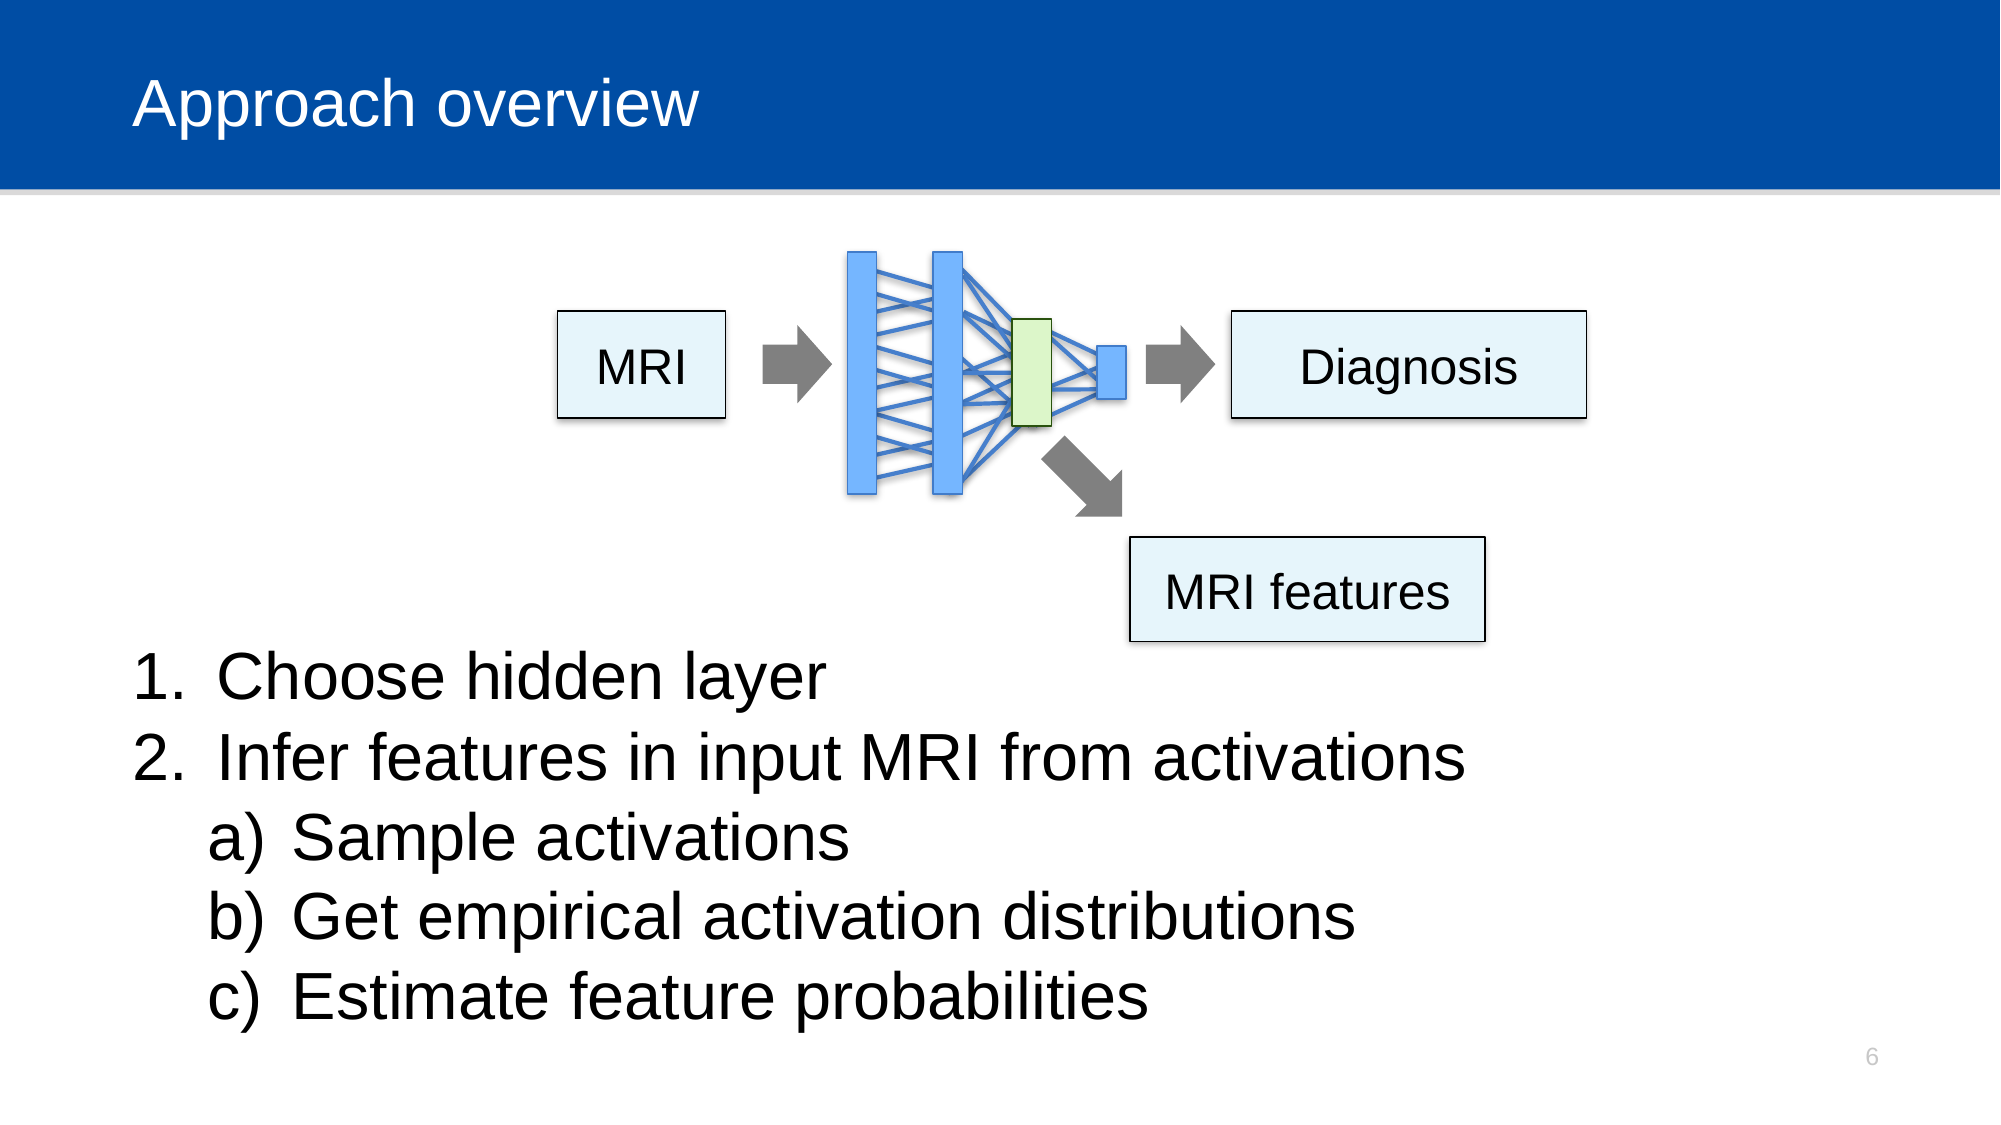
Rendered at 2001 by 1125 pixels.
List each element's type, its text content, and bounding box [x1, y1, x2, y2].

text_box [760, 323, 834, 406]
text_box Choose hidden layer Infer features in input MRI from activations Sample activations Get empirical activation distributions Estimate feature probabilities [116, 624, 1827, 1049]
text_box MRI [557, 310, 726, 419]
text_box [1072, 502, 1125, 519]
title Approach overview [117, 24, 1898, 176]
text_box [847, 251, 1127, 495]
slide_number 5 [1444, 1025, 1895, 1085]
text_box [1143, 323, 1217, 406]
text_box Diagnosis [1231, 310, 1587, 419]
text_box MRI features [1129, 536, 1486, 642]
